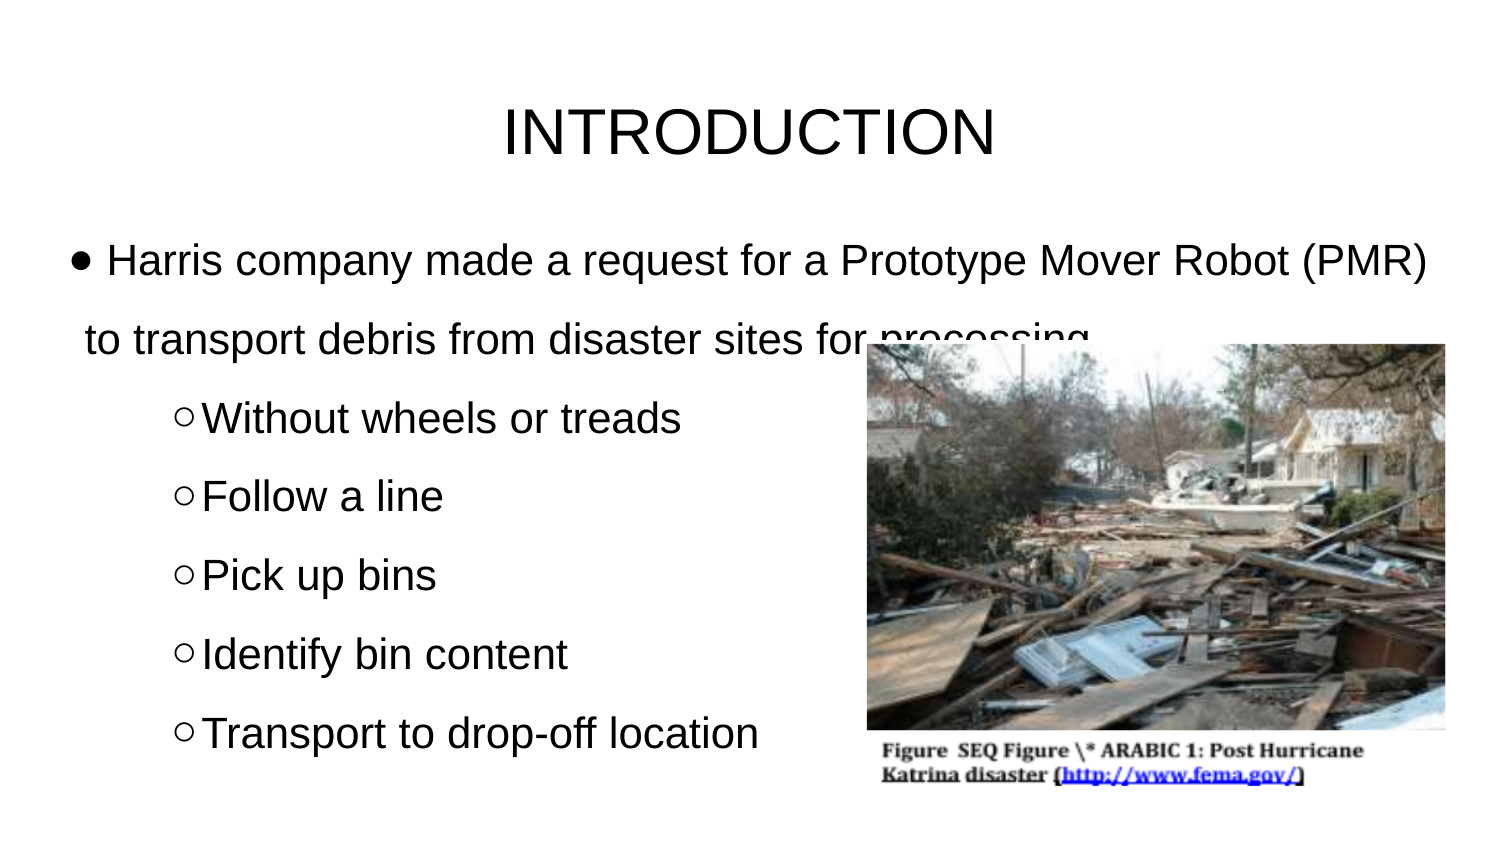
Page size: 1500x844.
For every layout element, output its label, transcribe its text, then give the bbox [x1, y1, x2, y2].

list Harris company made a request for a Prototype Mover Robot (PMR) to transport debris from disaster sites for processing Without wheels or treads Follow a line Pick up bins Identify bin content Transport to drop-off location [51, 189, 1449, 750]
picture [866, 340, 1450, 794]
title INTRODUCTION [51, 72, 1449, 167]
